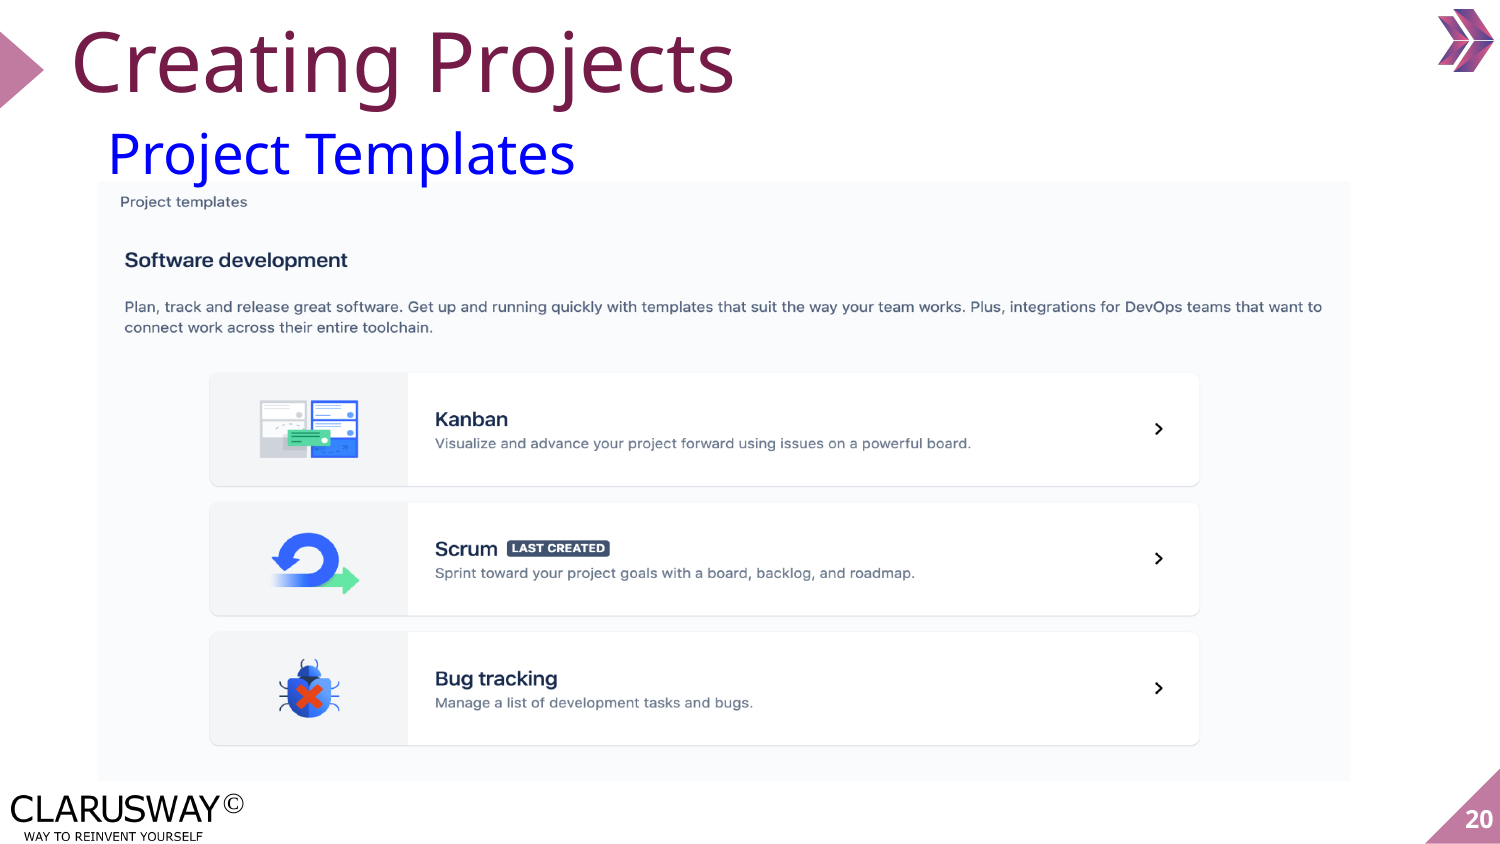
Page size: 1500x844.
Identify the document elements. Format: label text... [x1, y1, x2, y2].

picture [1438, 9, 1494, 72]
picture [11, 795, 220, 841]
title Creating Projects [70, 28, 1096, 132]
slide_number ‹#› [1418, 760, 1494, 838]
picture [86, 180, 1351, 781]
title Project Templates [107, 131, 734, 179]
